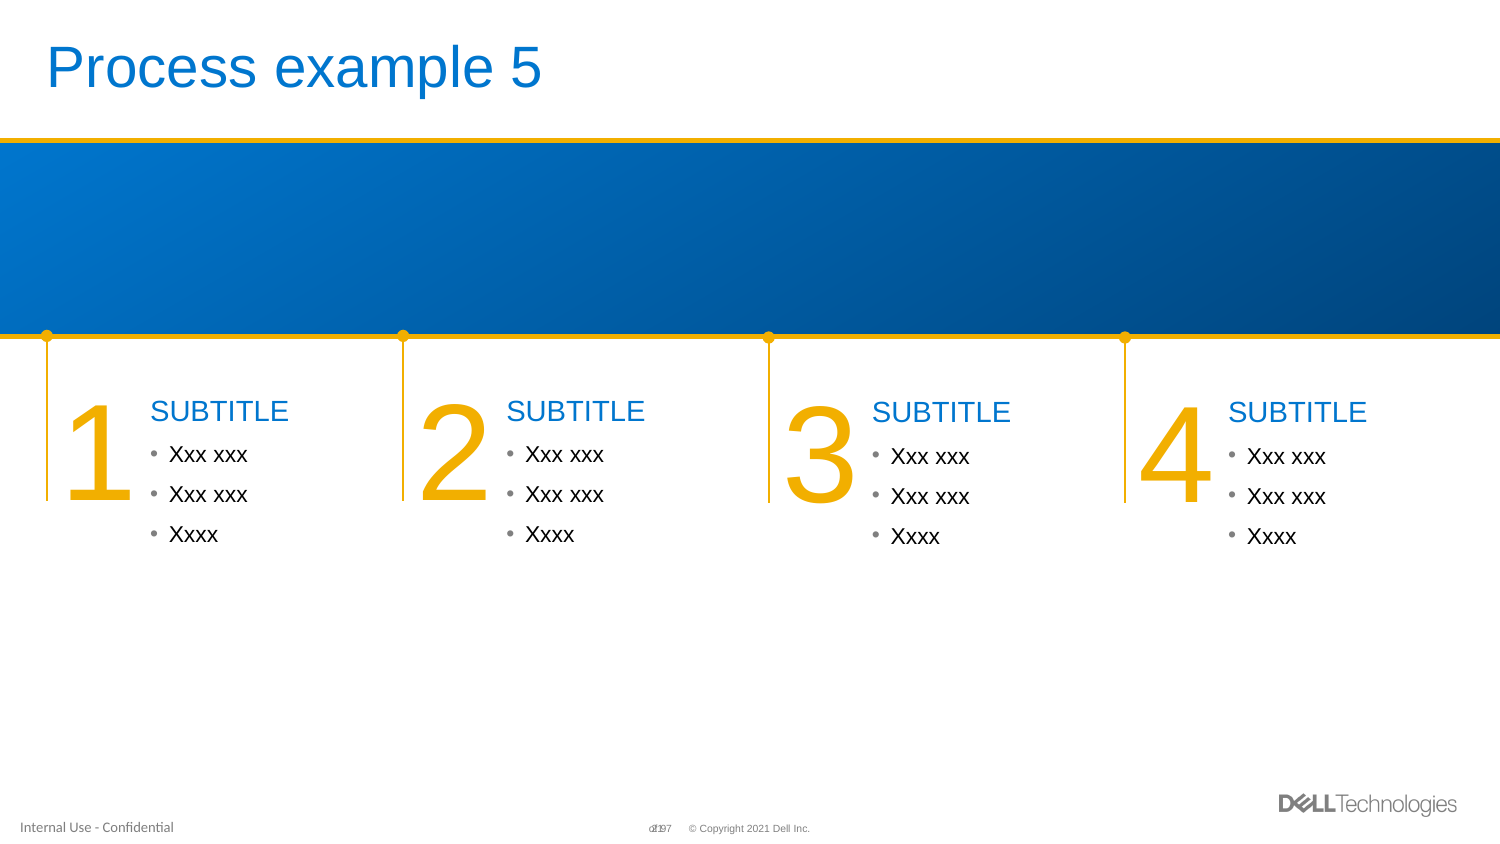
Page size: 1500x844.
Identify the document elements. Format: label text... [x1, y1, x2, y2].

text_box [46, 335, 375, 549]
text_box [1124, 337, 1454, 551]
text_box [403, 335, 732, 549]
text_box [768, 337, 1097, 551]
picture [1279, 793, 1457, 817]
title Process example 5 [46, 37, 1454, 102]
